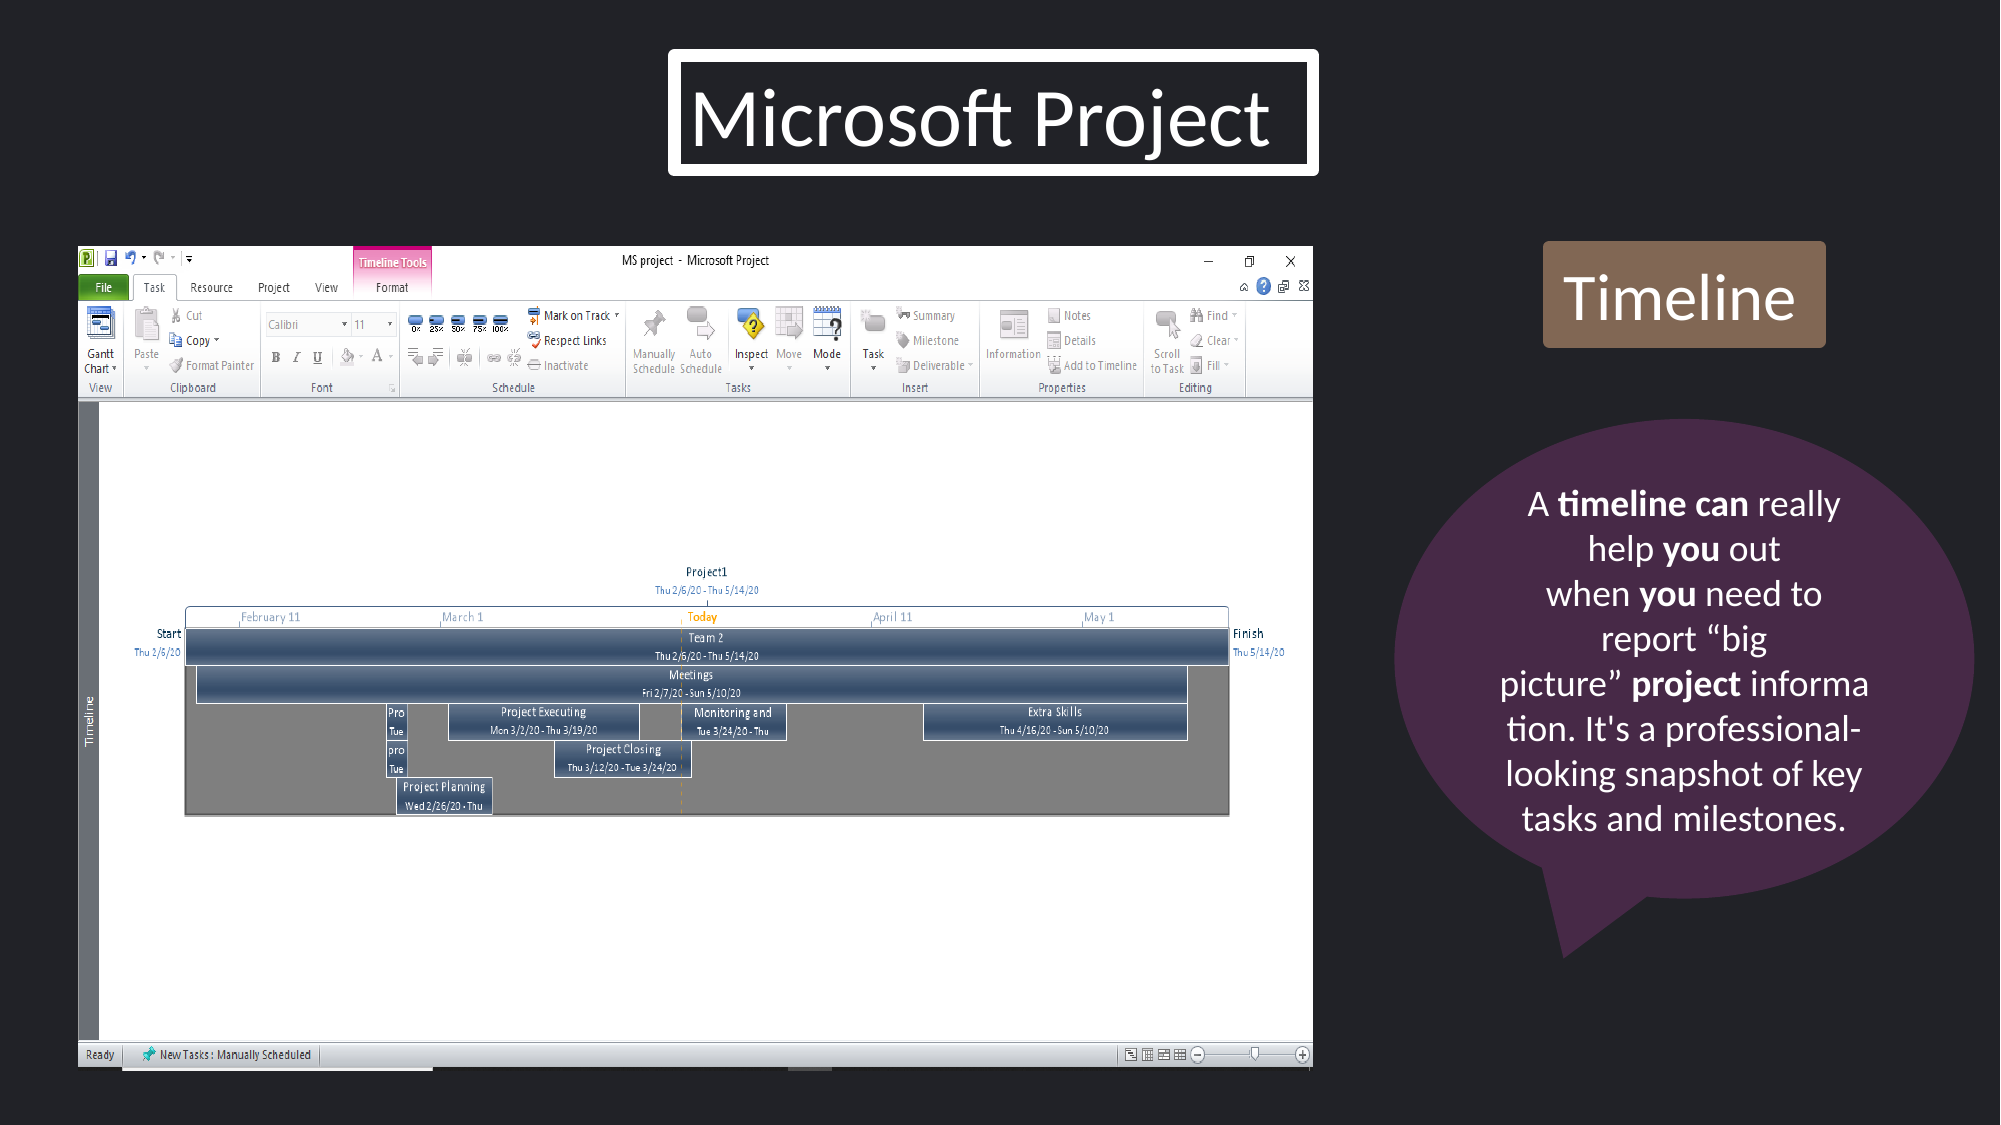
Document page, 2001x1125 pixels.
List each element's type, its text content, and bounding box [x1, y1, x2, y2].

text_box A timeline can really help you out when you need to report “big picture” project information. It's a professional-looking snapshot of key tasks and milestones. [1393, 417, 1976, 961]
text_box Microsoft Project [674, 55, 1313, 171]
picture [78, 246, 1313, 1071]
text_box Timeline [1549, 246, 1820, 342]
